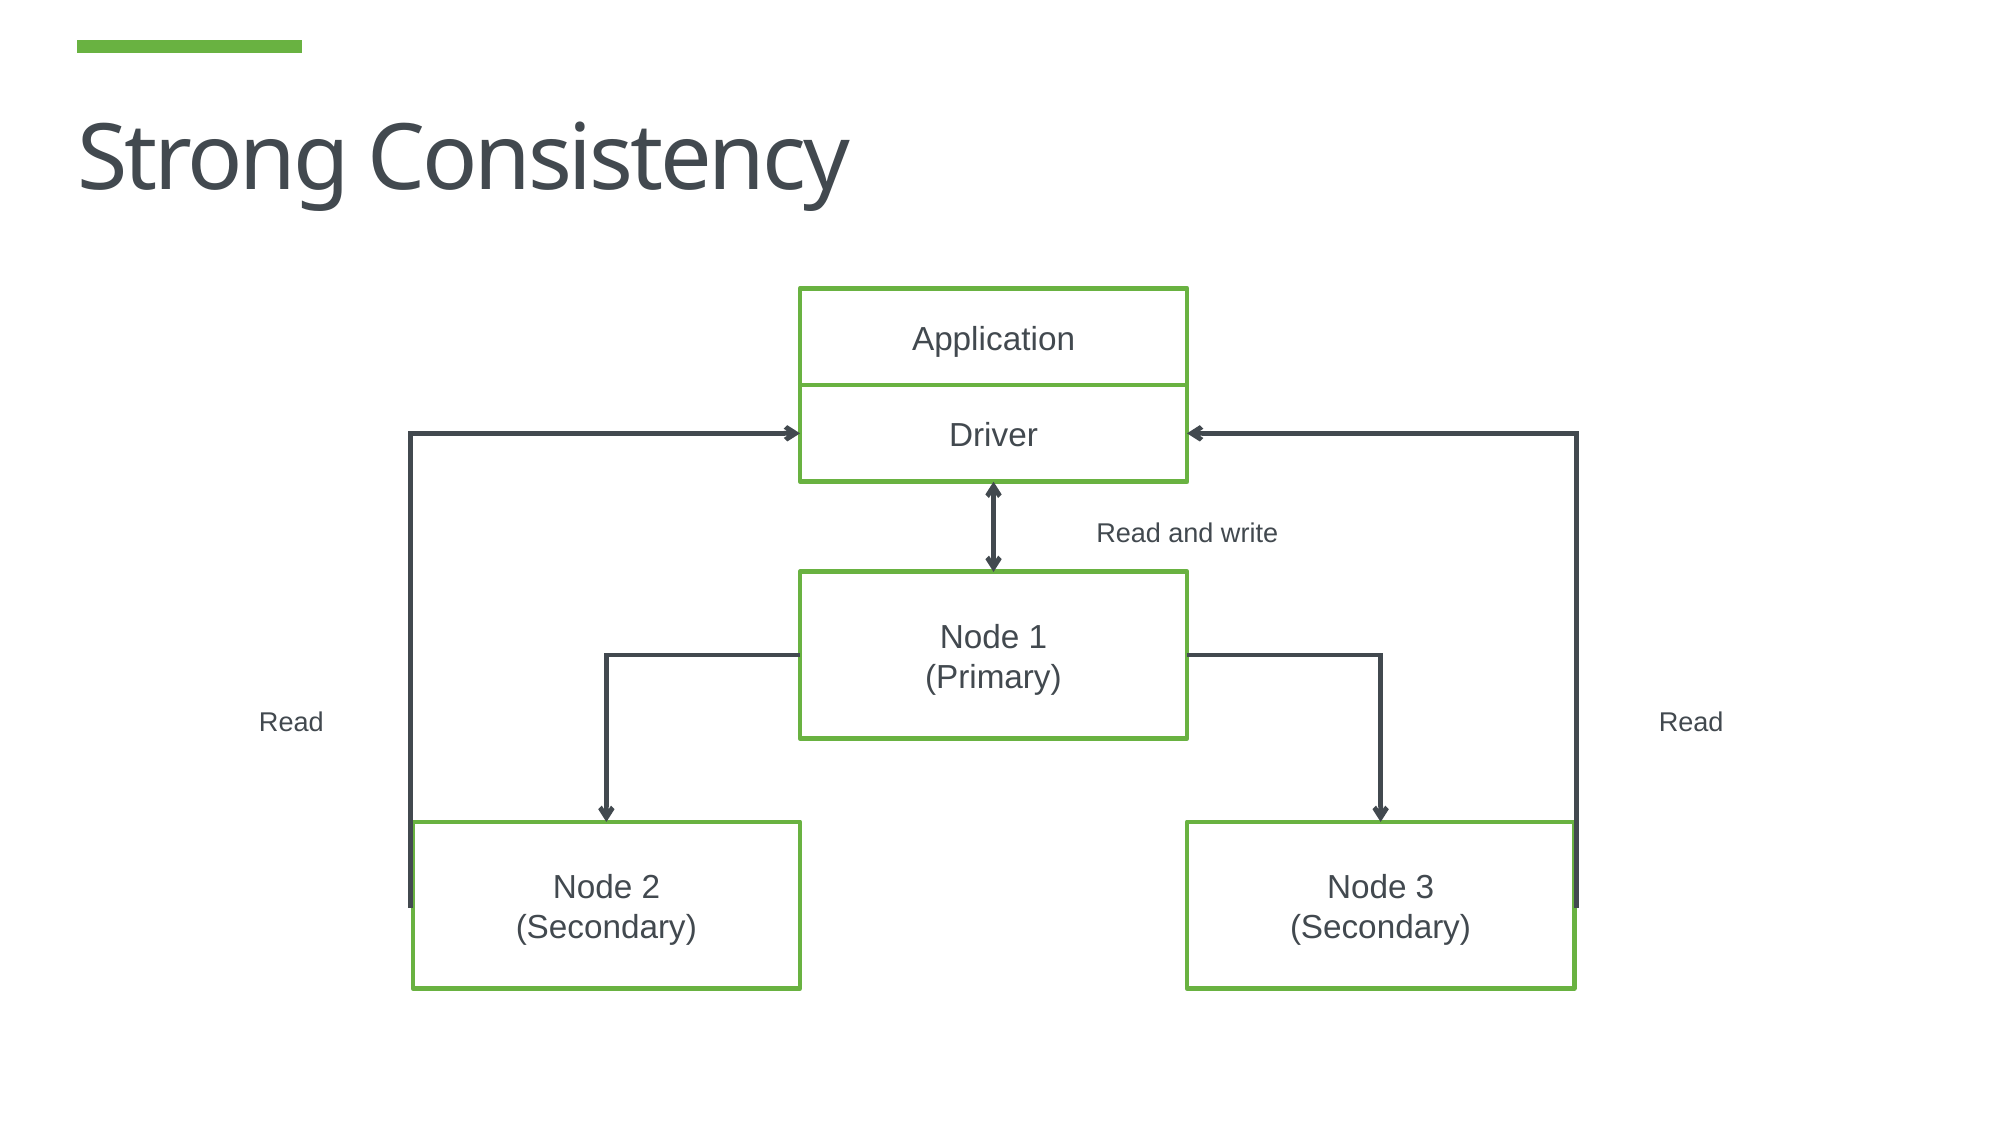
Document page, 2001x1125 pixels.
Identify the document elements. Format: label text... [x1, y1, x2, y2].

text_box Read and write [1076, 505, 1187, 558]
text_box Node 3 (Secondary) [1187, 906, 1575, 989]
text_box Read [1638, 694, 1744, 747]
title Strong Consistency [62, 0, 1788, 218]
text_box Node 2 (Secondary) [412, 906, 800, 989]
text_box Node 1 (Primary) [800, 571, 1187, 739]
text_box Read [238, 694, 344, 747]
text_box Driver [800, 385, 1188, 482]
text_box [412, 433, 800, 906]
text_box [1187, 433, 1575, 906]
text_box Application [800, 288, 1188, 385]
